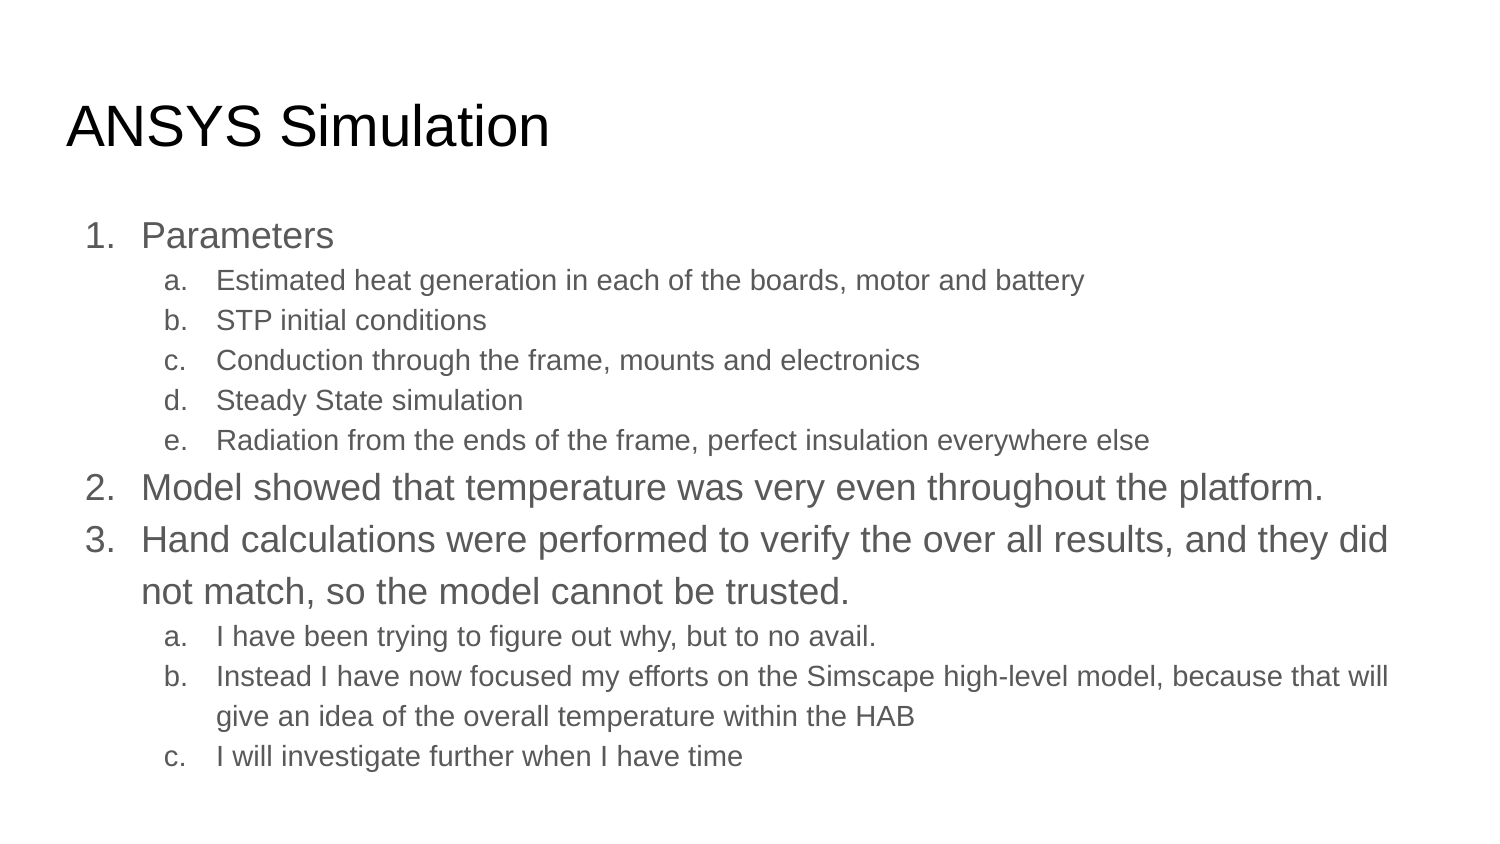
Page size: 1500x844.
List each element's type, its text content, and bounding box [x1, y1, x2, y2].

title ANSYS Simulation [51, 72, 1449, 167]
list Parameters Estimated heat generation in each of the boards, motor and battery STP initial conditions Conduction through the frame, mounts and electronics Steady State simulation Radiation from the ends of the frame, perfect insulation everywhere else Model showed that temperature was very even throughout the platform. Hand calculations were performed to verify the over all results, and they did not match, so the model cannot be trusted. I have been trying to figure out why, but to no avail. Instead I have now focused my efforts on the Simscape high-level model, because that will give an idea of the overall temperature within the HAB I will investigate further when I have time [51, 189, 1429, 794]
